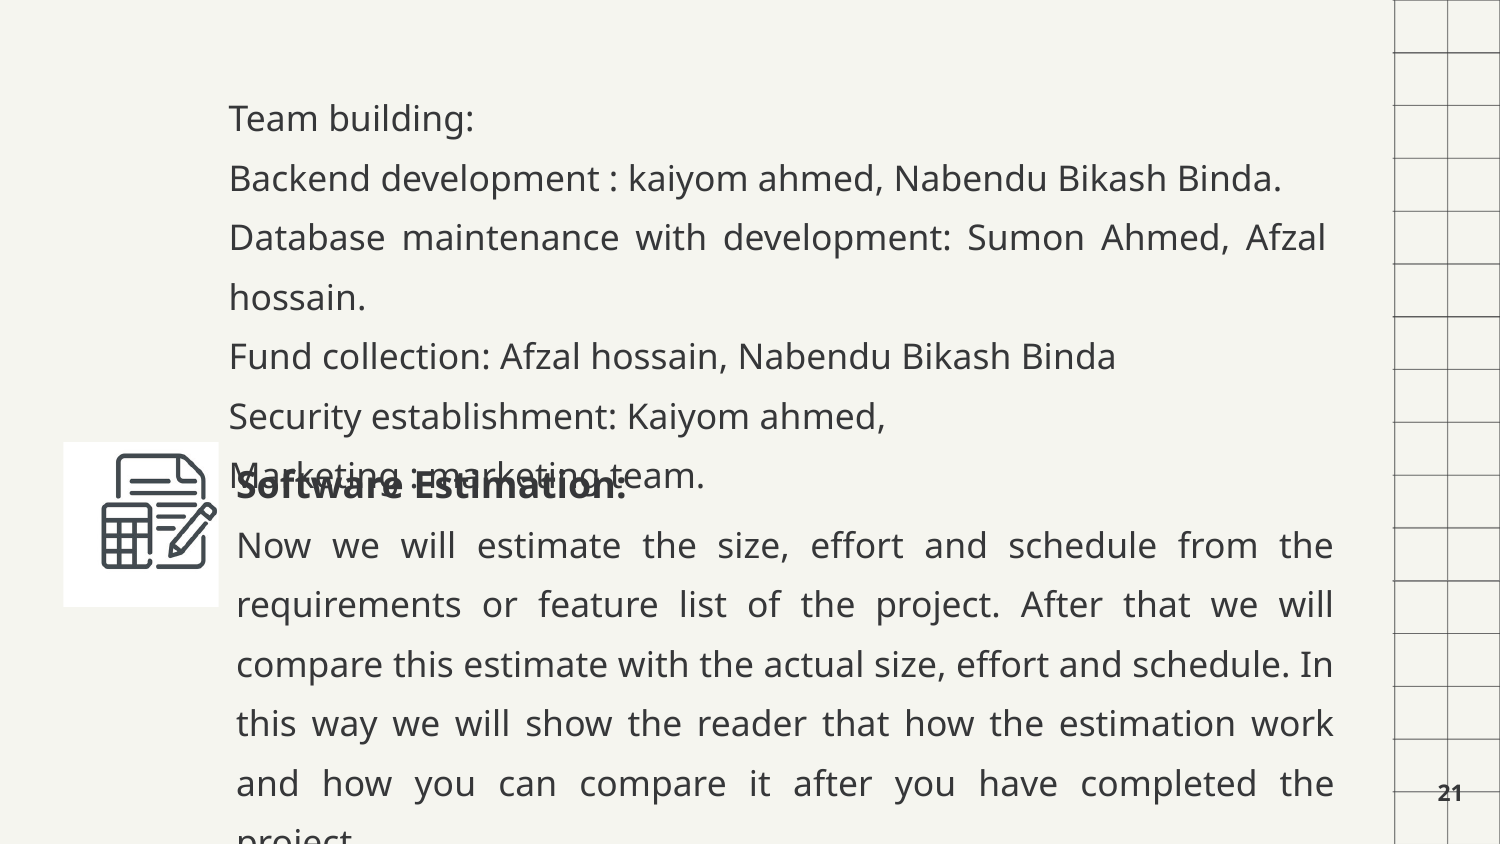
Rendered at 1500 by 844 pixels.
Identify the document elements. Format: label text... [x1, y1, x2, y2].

picture [1155, 0, 1500, 580]
picture [1155, 581, 1500, 844]
slide_number ‹#› [1374, 779, 1464, 809]
picture [63, 442, 219, 608]
list Team building: Backend development : kaiyom ahmed, Nabendu Bikash Binda. Database maintenance with development: Sumon Ahmed, Afzal hossain. Fund collection: Afzal hossain, Nabendu Bikash Binda Security establishment: Kaiyom ahmed, Marketing : marketing team. [228, 79, 1328, 416]
list Software Estimation: Now we will estimate the size, effort and schedule from the requirements or feature list of the project. After that we will compare this estimate with the actual size, effort and schedule. In this way we will show the reader that how the estimation work and how you can compare it after you have completed the project. [235, 442, 1335, 809]
